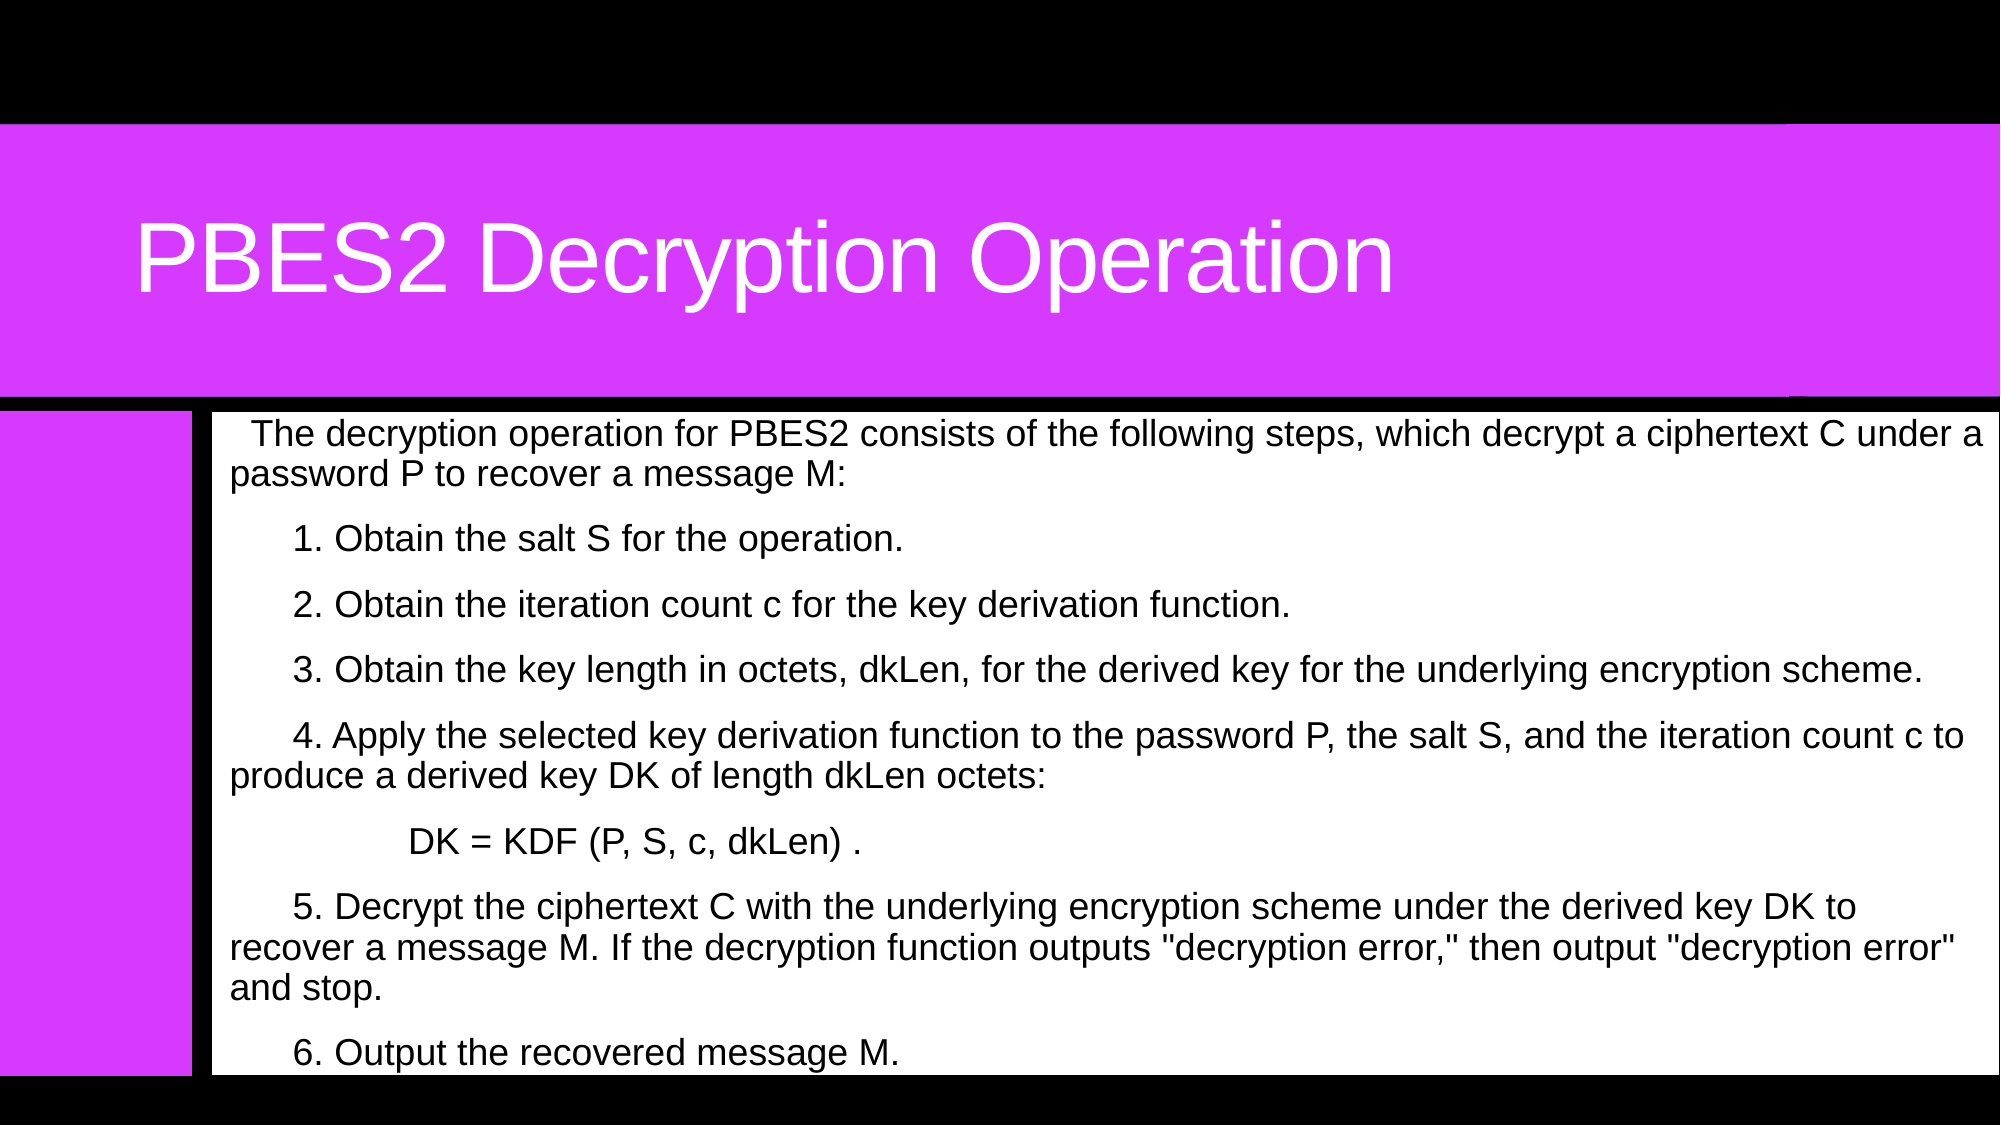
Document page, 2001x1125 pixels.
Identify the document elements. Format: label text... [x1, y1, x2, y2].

text_box [1785, 123, 2000, 397]
text_box [0, 410, 193, 1077]
text_box [210, 410, 2000, 1077]
text_box The decryption operation for PBES2 consists of the following steps, which decrypt a ciphertext C under a password P to recover a message M: 1. Obtain the salt S for the operation. 2. Obtain the iteration count c for the key derivation function. 3. Obtain the key length in octets, dkLen, for the derived key for the underlying encryption scheme. 4. Apply the selected key derivation function to the password P, the salt S, and the iteration count c to produce a derived key DK of length dkLen octets: DK = KDF (P, S, c, dkLen) . 5. Decrypt the ciphertext C with the underlying encryption scheme under the derived key DK to recover a message M. If the decryption function outputs "decryption error," then output "decryption error" and stop. 6. Output the recovered message M. [214, 411, 2000, 1077]
text_box [0, 124, 1790, 398]
title PBES2 Decryption Operation [118, 142, 1968, 378]
